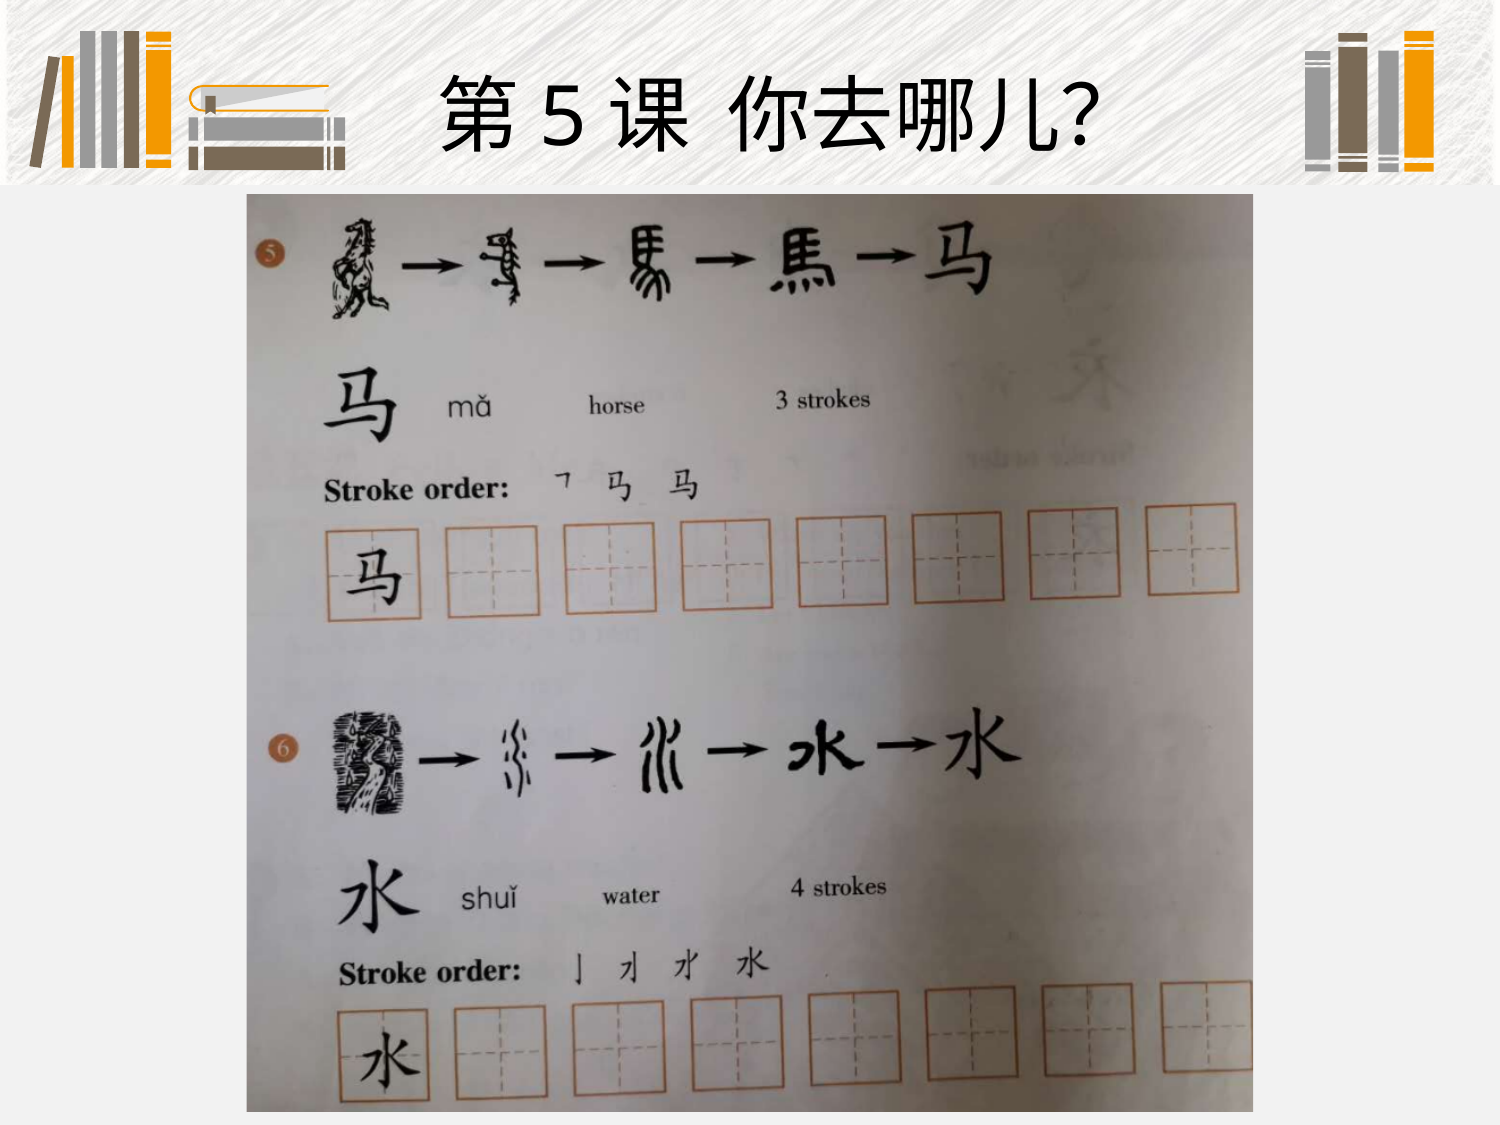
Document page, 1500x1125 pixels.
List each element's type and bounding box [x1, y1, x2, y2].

picture [0, 0, 1500, 1125]
text_box [29, 30, 346, 171]
text_box [1304, 30, 1435, 173]
